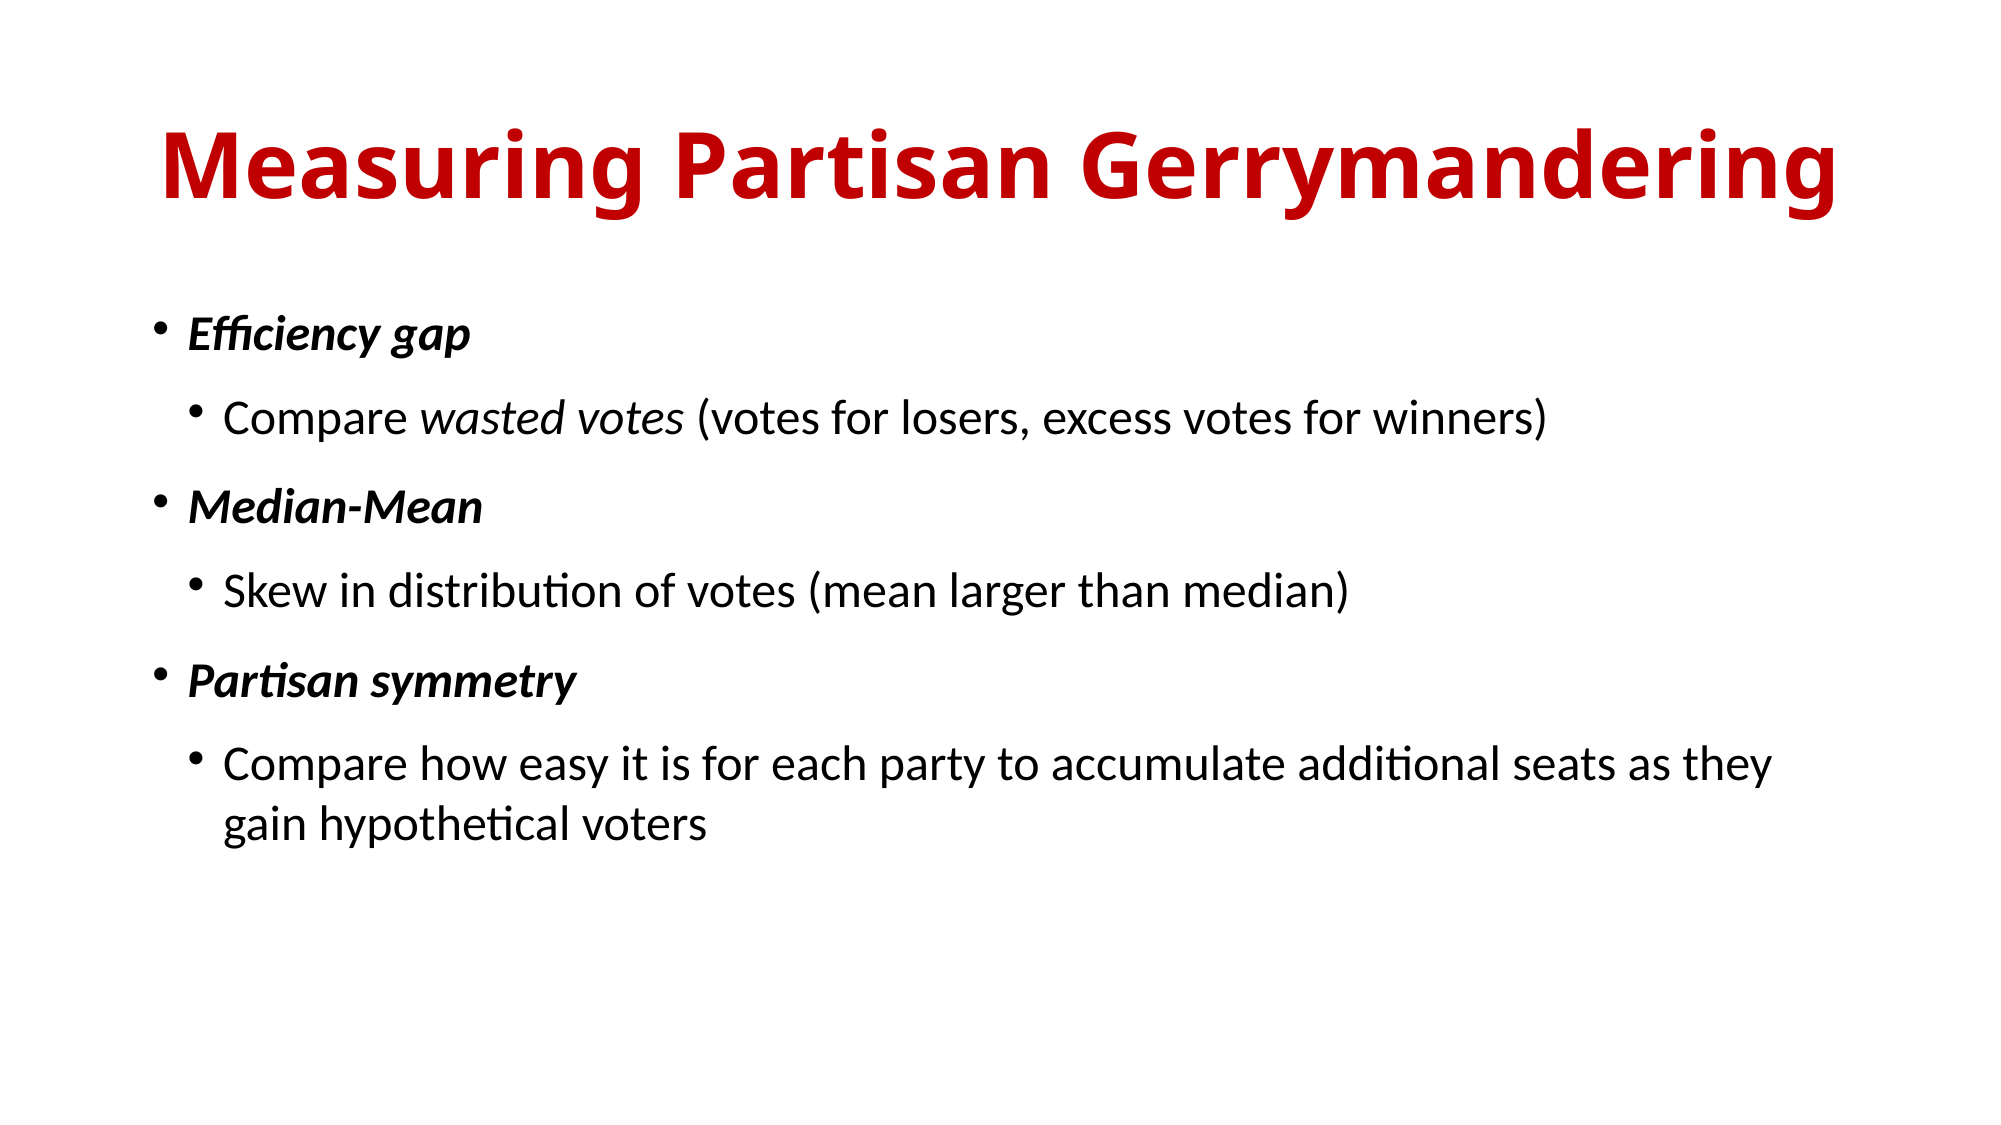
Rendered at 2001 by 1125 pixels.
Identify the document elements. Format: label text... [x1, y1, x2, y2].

text_box Efficiency gap Compare wasted votes (votes for losers, excess votes for winners) Median-Mean Skew in distribution of votes (mean larger than median) Partisan symmetry Compare how easy it is for each party to accumulate additional seats as they gain hypothetical voters [137, 299, 1863, 1014]
text_box Measuring Partisan Gerrymandering [137, 59, 1863, 278]
